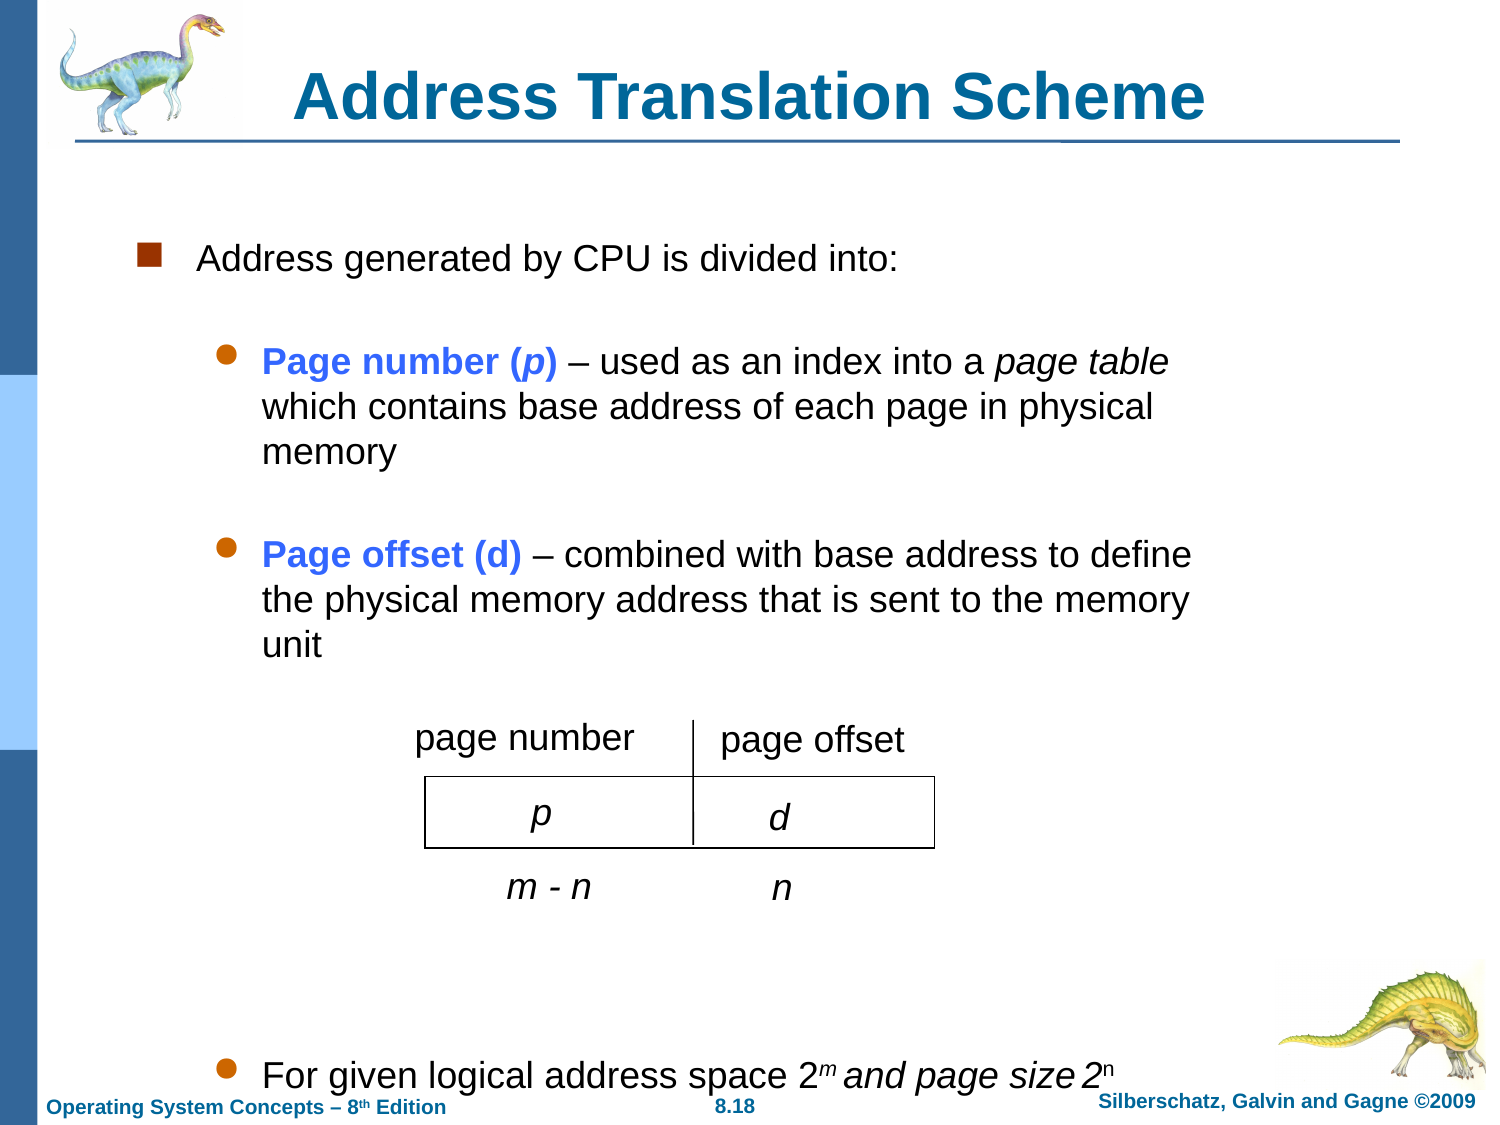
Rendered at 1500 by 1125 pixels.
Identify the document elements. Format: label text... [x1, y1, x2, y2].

text_box p [516, 780, 567, 841]
text_box page number [399, 705, 650, 766]
text_box page offset [705, 707, 920, 768]
text_box n [746, 855, 819, 916]
picture [46, 0, 243, 149]
list Address generated by CPU is divided into: Page number (p) – used as an index into a page table which contains base address of each page in physical memory Page offset (d) – combined with base address to define the physical memory address that is sent to the memory unit For given logical address space 2m and page size 2n [125, 226, 1223, 962]
text_box d [754, 785, 805, 846]
title Address Translation Scheme [75, 45, 1425, 141]
picture [1275, 959, 1486, 1090]
text_box m - n [484, 854, 615, 914]
text_box [425, 776, 935, 849]
